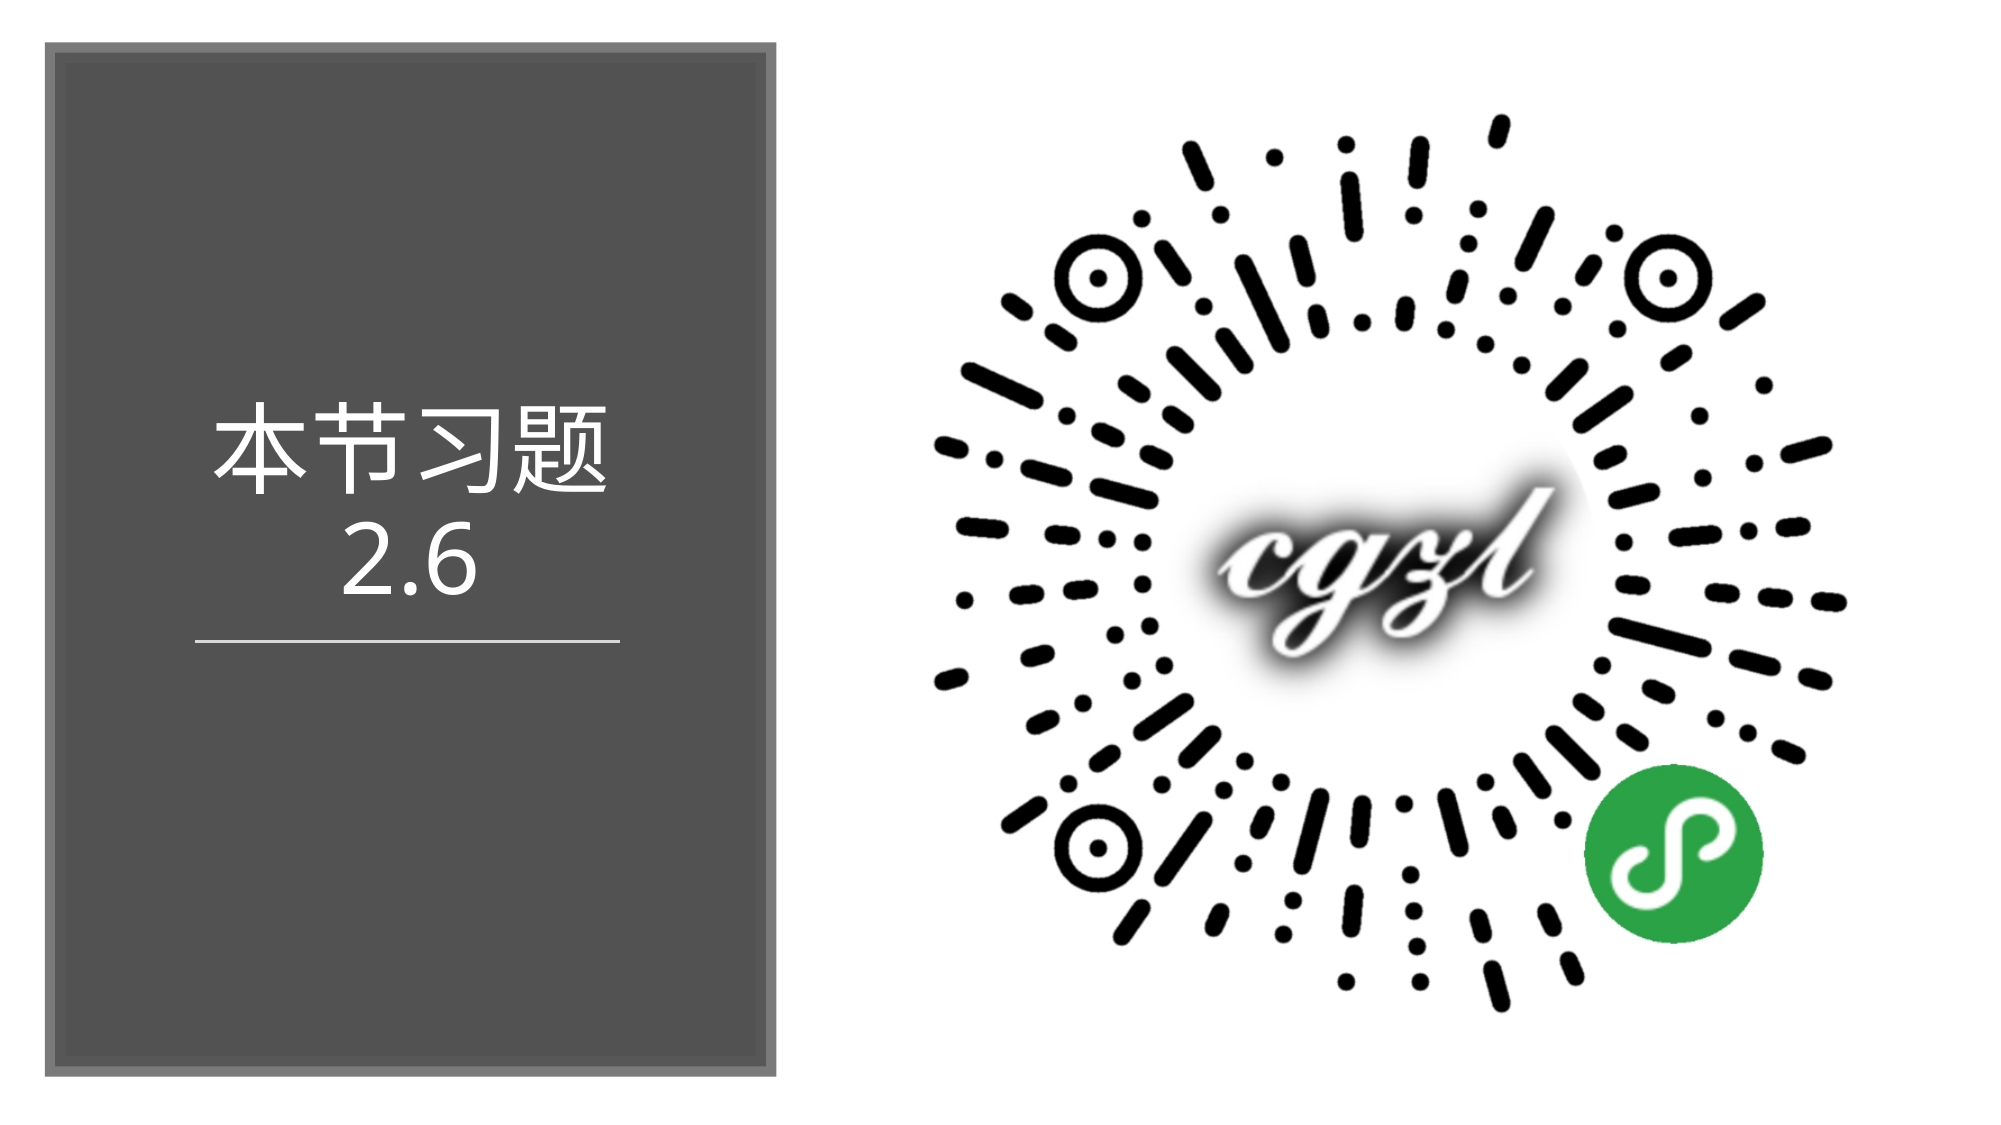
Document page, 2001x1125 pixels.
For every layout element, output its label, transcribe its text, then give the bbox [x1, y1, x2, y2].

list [900, 80, 1866, 1046]
text_box [54, 52, 767, 1067]
title 本节习题 2.6 [110, 149, 711, 624]
